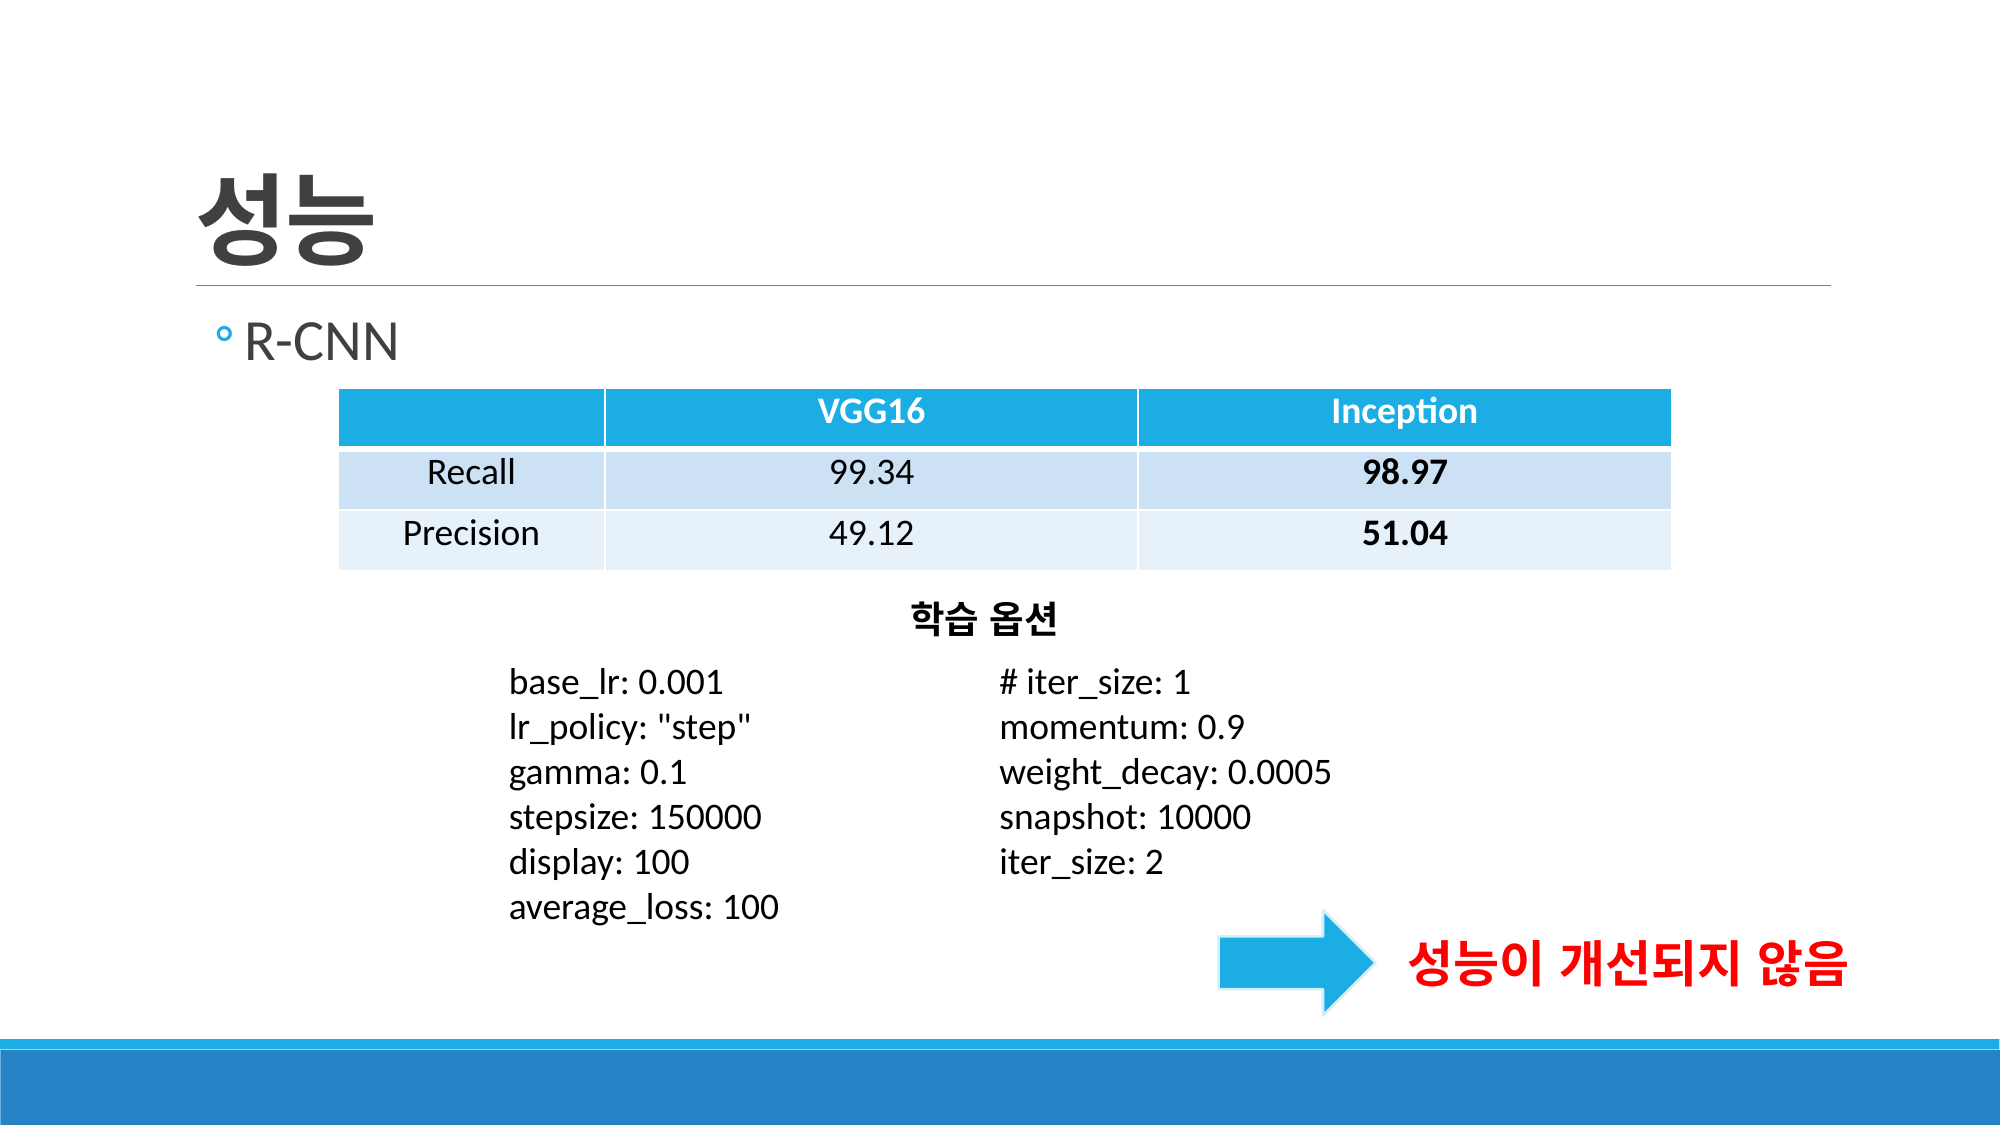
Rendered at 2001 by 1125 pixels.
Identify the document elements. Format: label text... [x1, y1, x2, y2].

table_cell 51.04 [1139, 511, 1671, 570]
table_cell 49.12 [606, 511, 1137, 570]
list R-CNN [181, 302, 1832, 963]
table_cell 99.34 [606, 452, 1137, 509]
table_header Inception [1139, 389, 1671, 446]
table_header [339, 389, 604, 446]
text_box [482, 588, 1487, 939]
title 성능 [180, 47, 1830, 285]
table_cell Precision [339, 511, 604, 570]
text_box 성능이 개선되지 않음 [1392, 924, 1949, 1000]
table_cell 98.97 [1139, 452, 1671, 509]
table_cell Recall [339, 452, 604, 509]
table_header VGG16 [606, 389, 1137, 446]
text_box [1217, 946, 1377, 1017]
